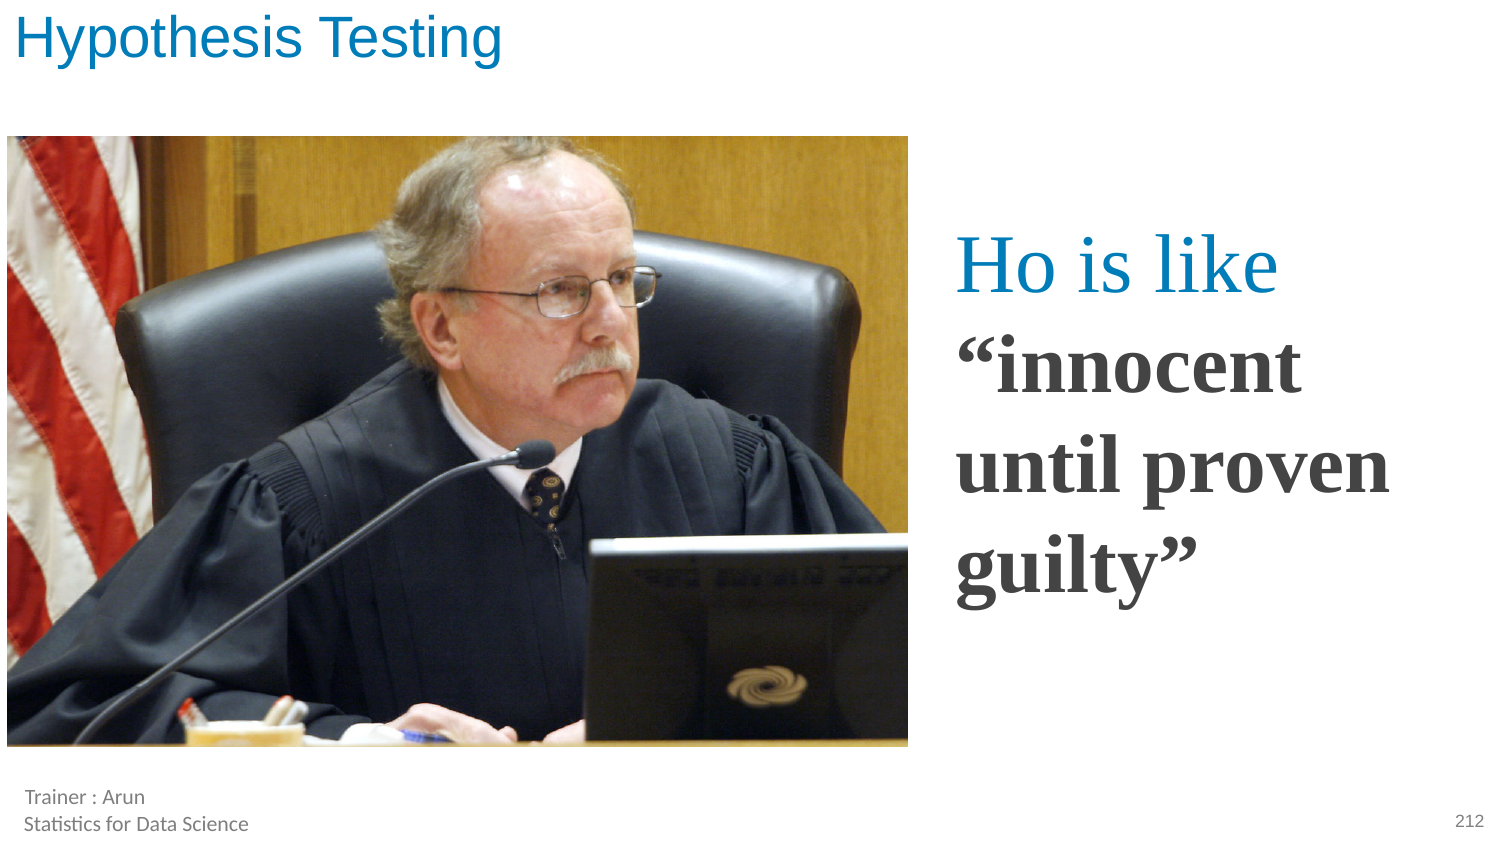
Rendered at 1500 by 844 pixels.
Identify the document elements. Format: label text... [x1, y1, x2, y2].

text_box Ho is like “innocent until proven guilty” [940, 201, 1429, 617]
title Hypothesis Testing [0, 0, 1350, 105]
picture [7, 136, 909, 747]
